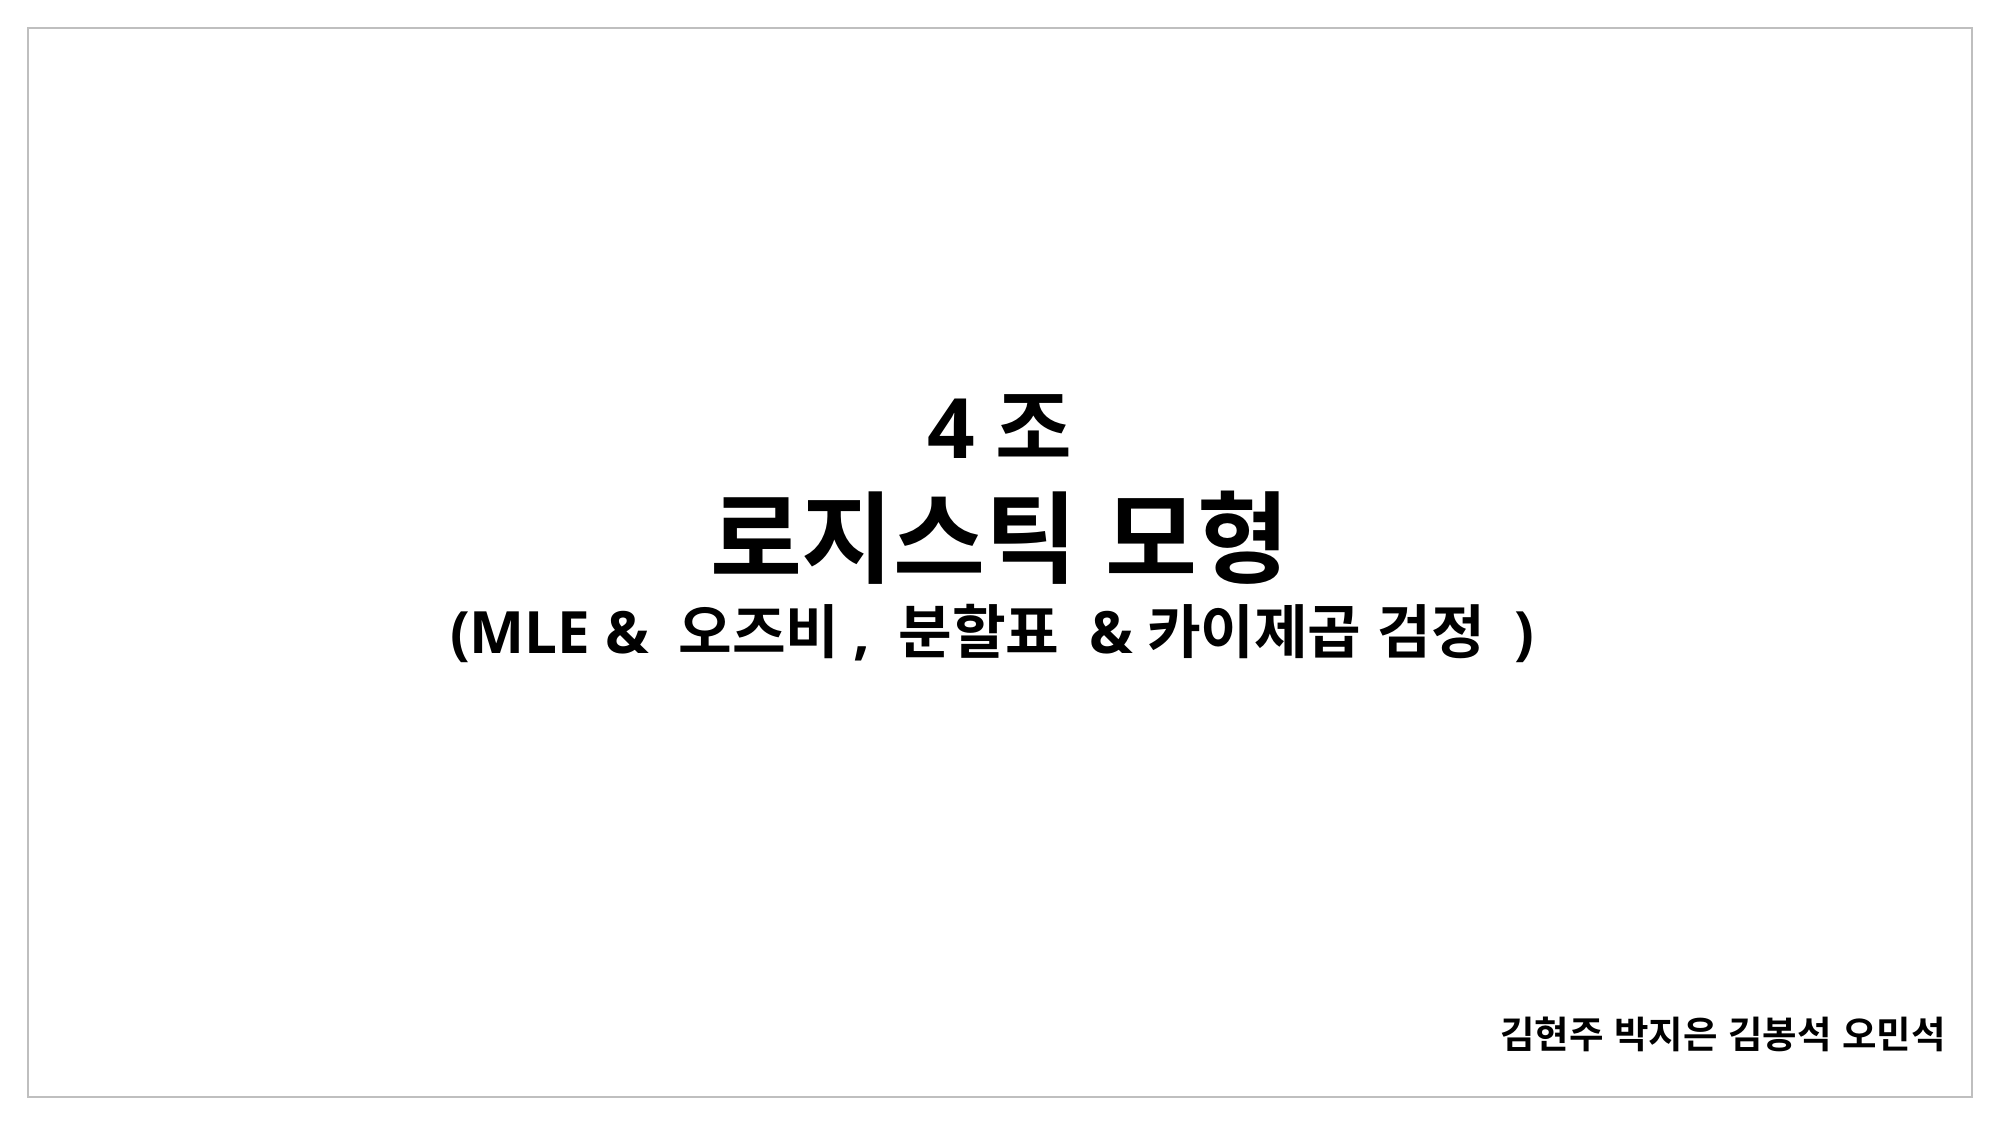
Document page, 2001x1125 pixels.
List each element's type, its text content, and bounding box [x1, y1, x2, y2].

text_box 김현주 박지은 김봉석 오민석 [1446, 1003, 2000, 1064]
text_box 4조 로지스틱 모형 (MLE & 오즈비, 분할표 &카이제곱 검정 ) [408, 367, 1592, 673]
text_box [27, 27, 1973, 1098]
